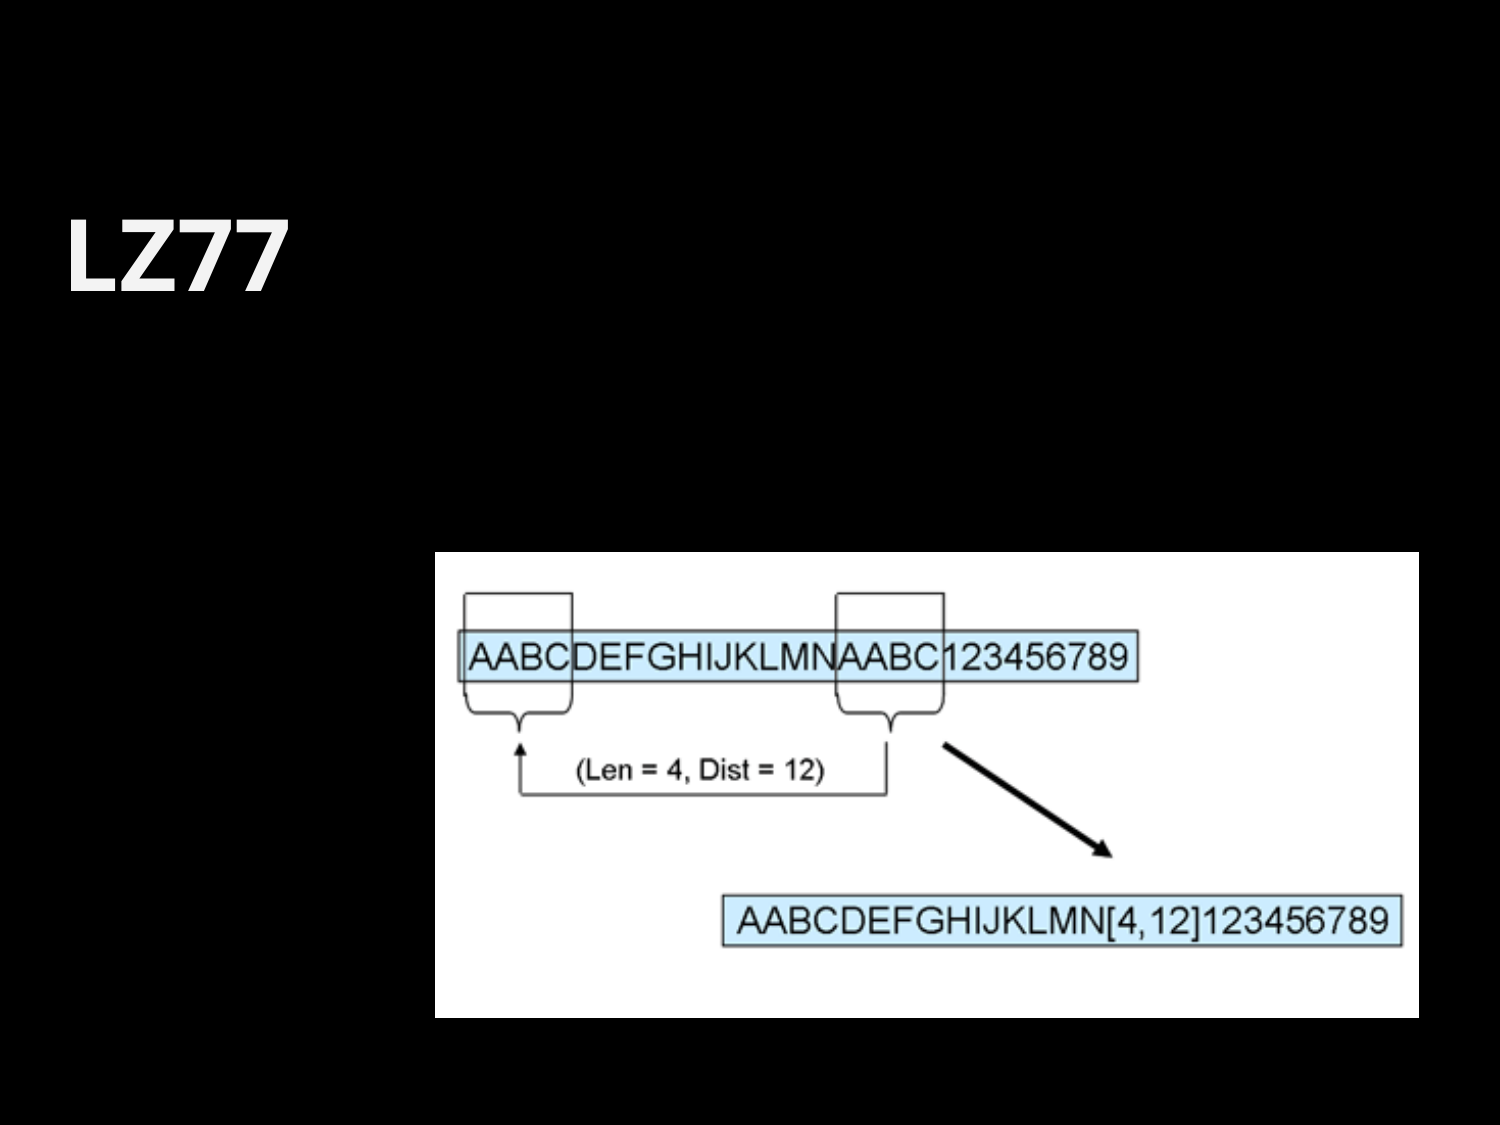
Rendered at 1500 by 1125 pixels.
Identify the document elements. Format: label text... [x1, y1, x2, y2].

title LZ77 [47, 189, 1286, 352]
picture [434, 551, 1420, 1018]
